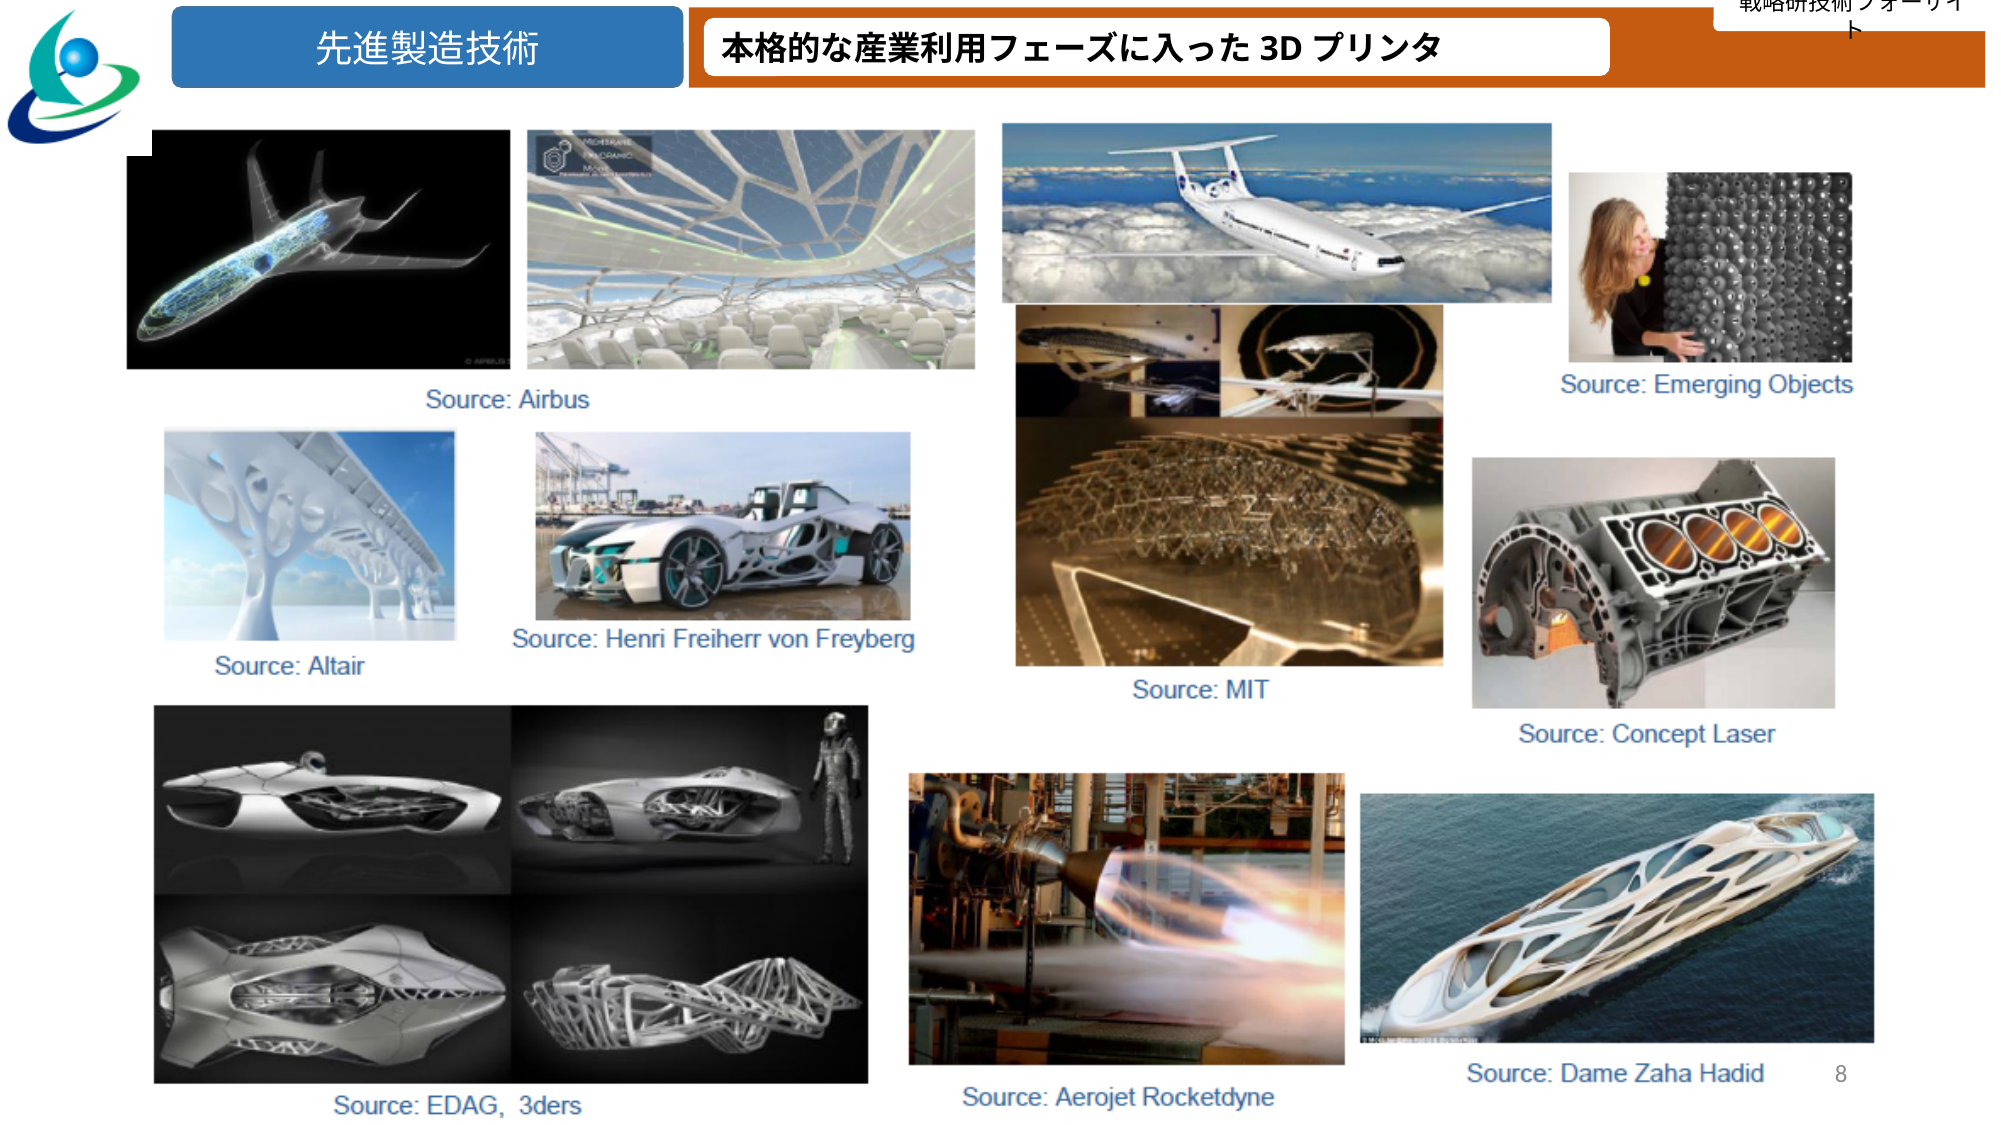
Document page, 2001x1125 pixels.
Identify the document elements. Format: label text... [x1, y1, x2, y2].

picture [0, 3, 1883, 1118]
text_box 本格的な産業利用フェーズに入った3Dプリンタ [702, 16, 1611, 78]
text_box 戦略研技術フォーサイト [1712, 0, 1997, 33]
text_box 先進製造技術 [171, 6, 684, 88]
text_box [688, 6, 1986, 89]
